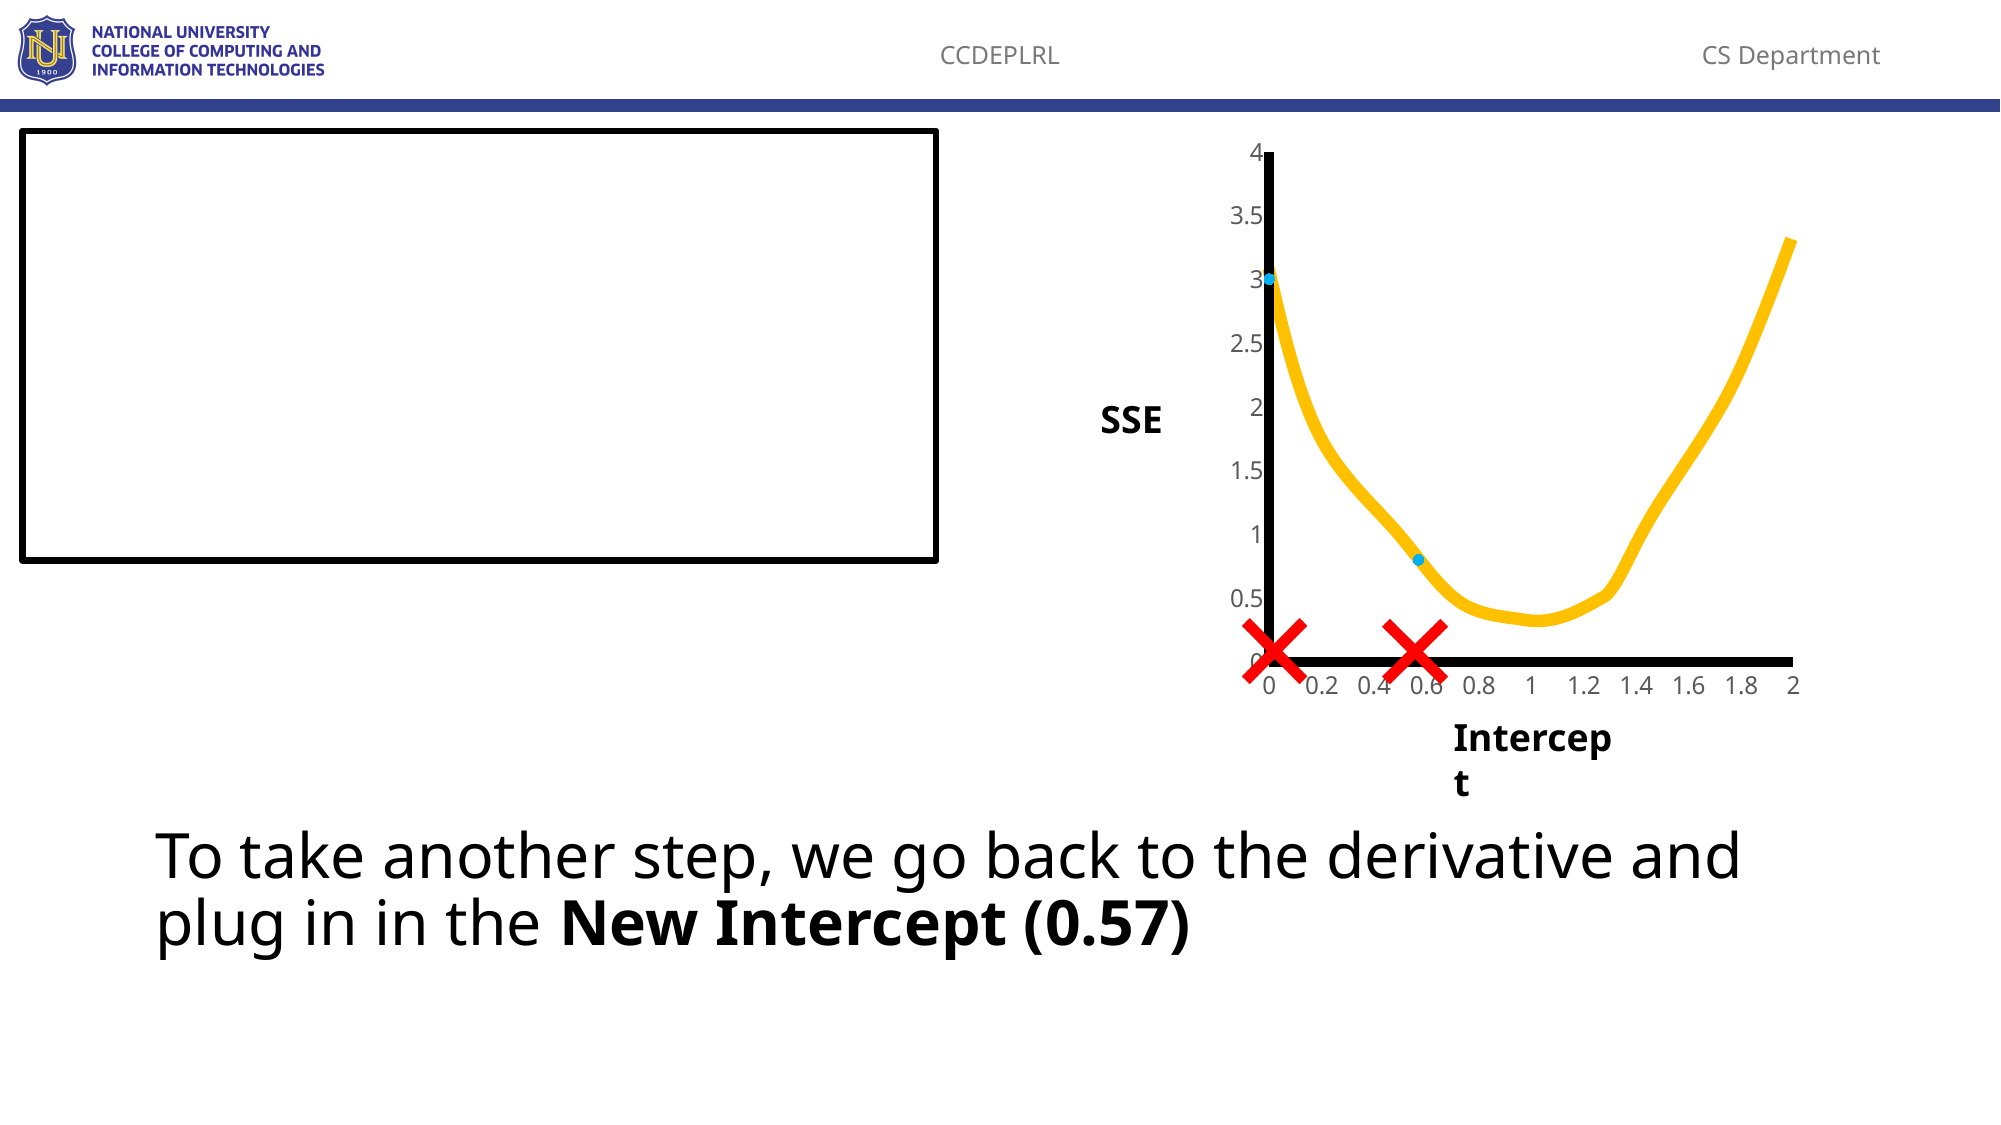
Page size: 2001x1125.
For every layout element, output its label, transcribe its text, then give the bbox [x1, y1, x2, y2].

picture [1369, 606, 1460, 697]
chart [1229, 133, 1801, 704]
text_box To take another step, we go back to the derivative and plug in in the New Intercept (0.57) [140, 816, 1839, 973]
picture [0, 0, 337, 99]
picture [1229, 606, 1319, 696]
text_box Intercept [1438, 706, 1642, 812]
text_box SSE [1085, 388, 1229, 449]
